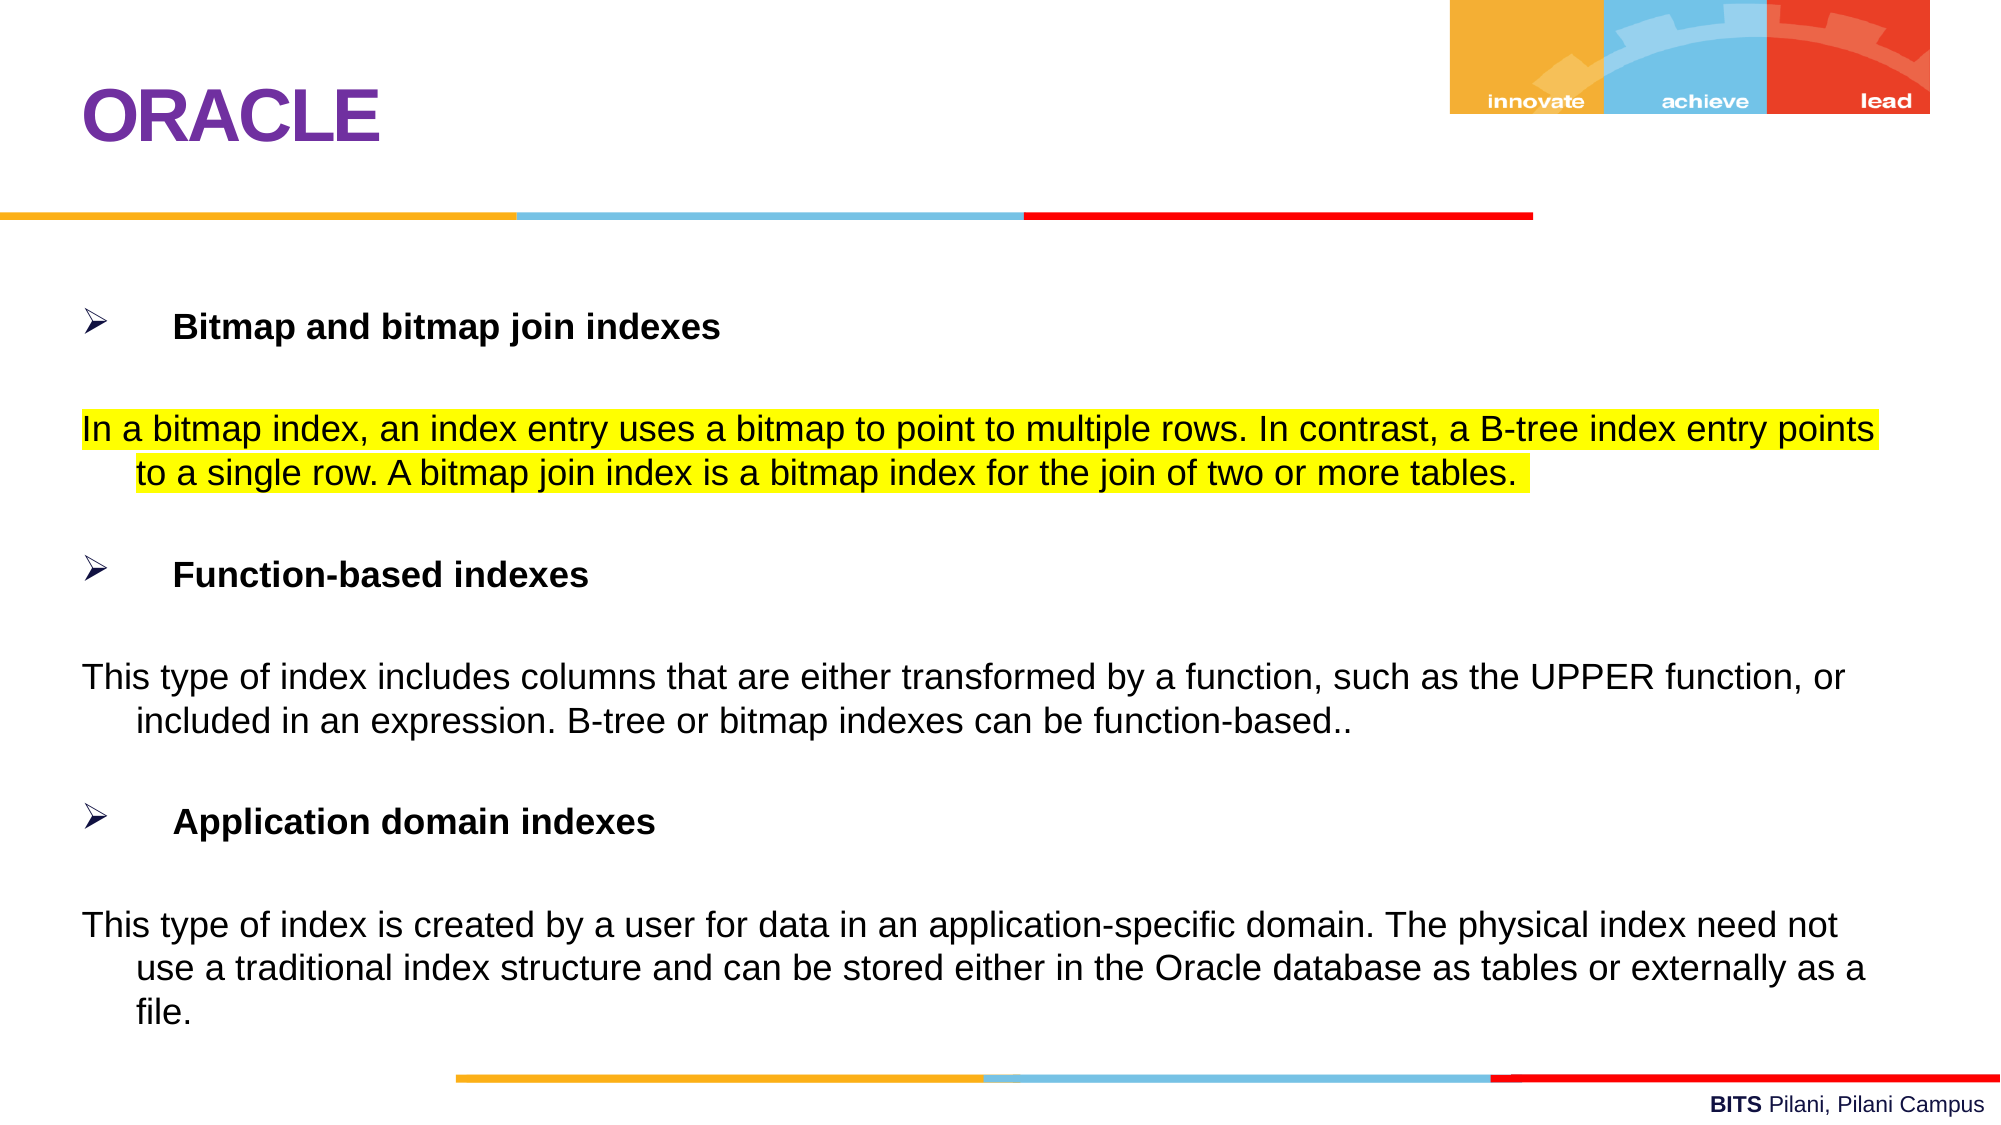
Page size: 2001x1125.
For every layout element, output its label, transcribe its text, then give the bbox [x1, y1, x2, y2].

picture [1449, 0, 1930, 114]
list Bitmap and bitmap join indexes In a bitmap index, an index entry uses a bitmap to point to multiple rows. In contrast, a B-tree index entry points to a single row. A bitmap join index is a bitmap index for the join of two or more tables. Function-based indexes This type of index includes columns that are either transformed by a function, such as the UPPER function, or included in an expression. B-tree or bitmap indexes can be function-based.. Application domain indexes This type of index is created by a user for data in an application-specific domain. The physical index need not use a traditional index structure and can be stored either in the Oracle database as tables or externally as a file. [66, 245, 1914, 1052]
list ORACLE [66, 24, 1450, 213]
